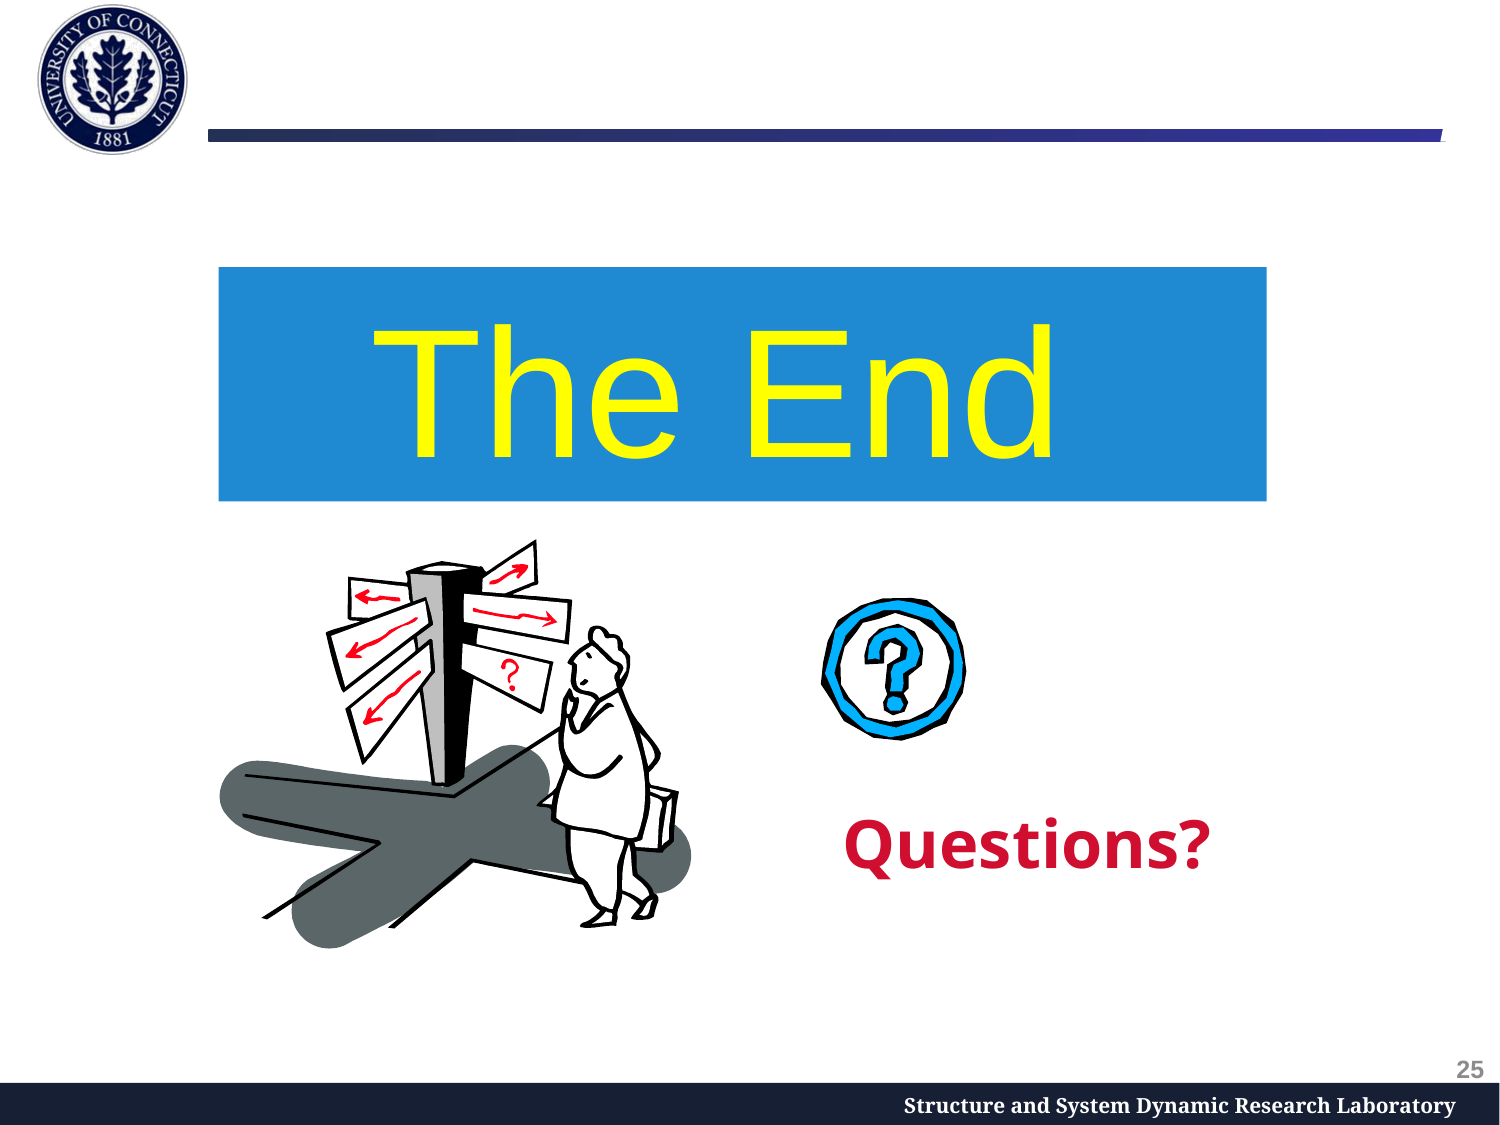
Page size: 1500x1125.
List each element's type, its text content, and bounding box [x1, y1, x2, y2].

slide_number 25 [1149, 1038, 1500, 1099]
text_box Questions? [832, 797, 1222, 887]
picture [37, 4, 188, 155]
text_box The End [218, 267, 1267, 502]
picture [820, 597, 967, 741]
picture [218, 538, 697, 954]
